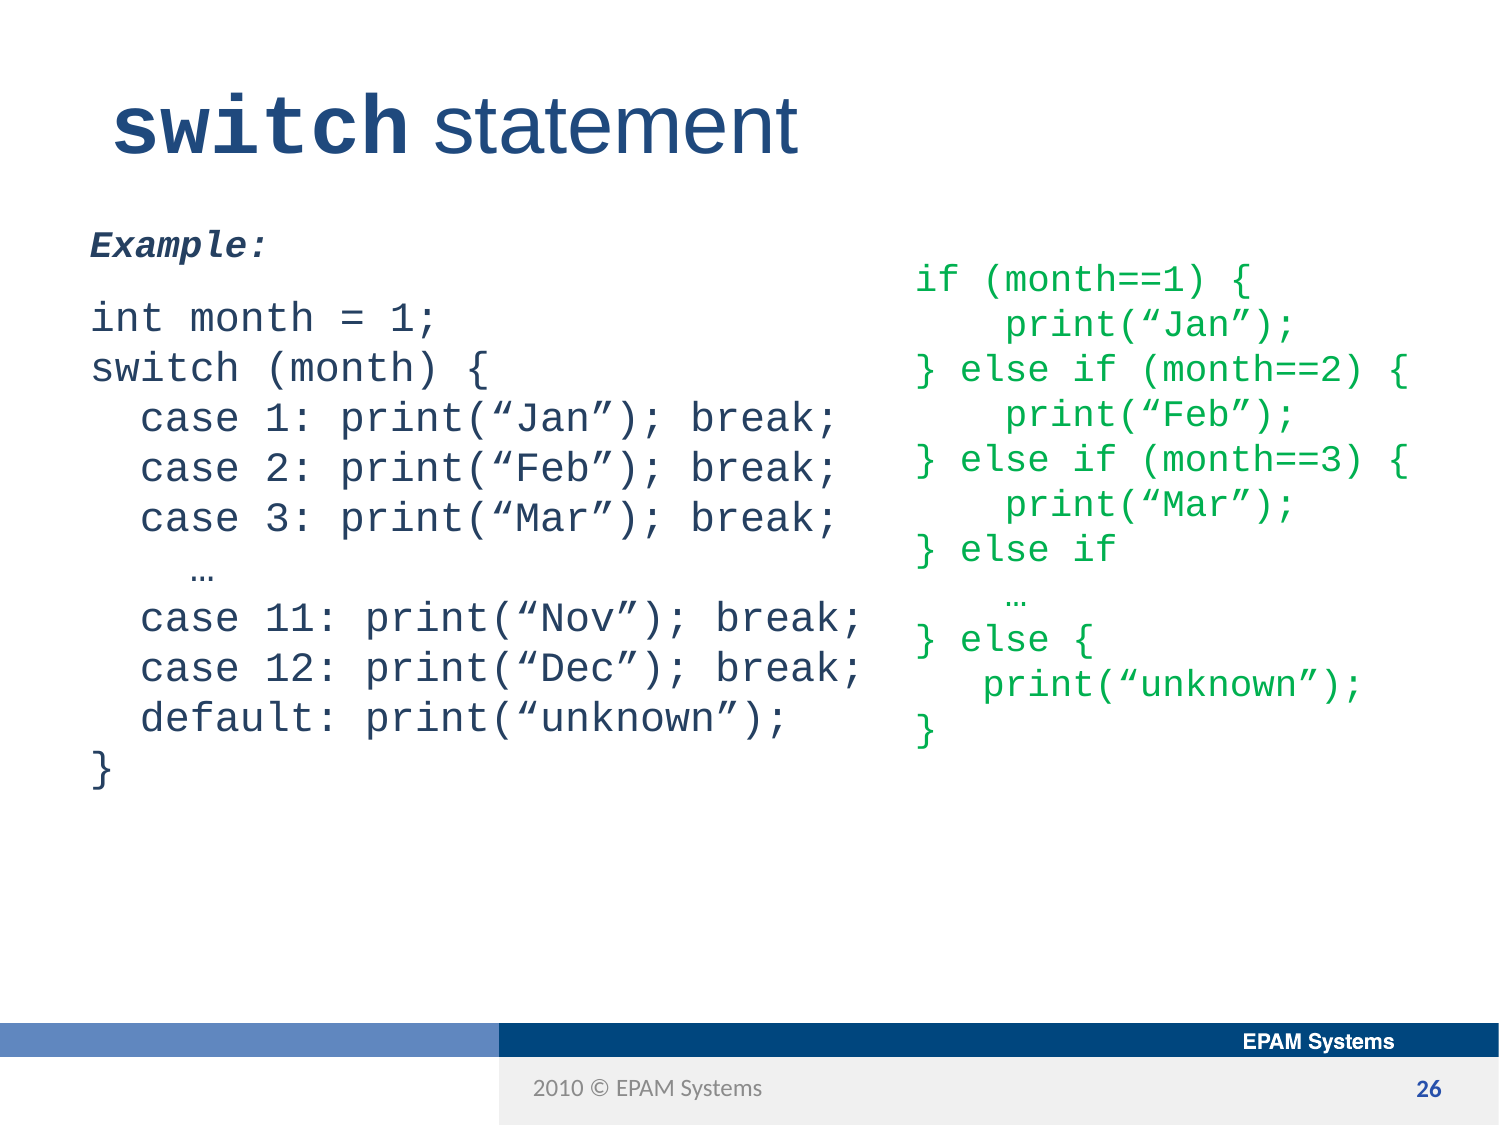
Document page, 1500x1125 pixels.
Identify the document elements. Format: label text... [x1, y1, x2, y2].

text_box Example: int month = 1; switch (month) { case 1: print(“Jan”); break; case 2: print(“Feb”); break; case 3: print(“Mar”); break; … case 11: print(“Nov”); break; case 12: print(“Dec”); break; default: print(“unknown”); } [74, 212, 900, 848]
list switch statement [49, 62, 1500, 176]
text_box if (month==1) { print(“Jan”); } else if (month==2) { print(“Feb”); } else if (month==3) { print(“Mar”); } else if … } else { print(“unknown”); } [900, 246, 1500, 802]
